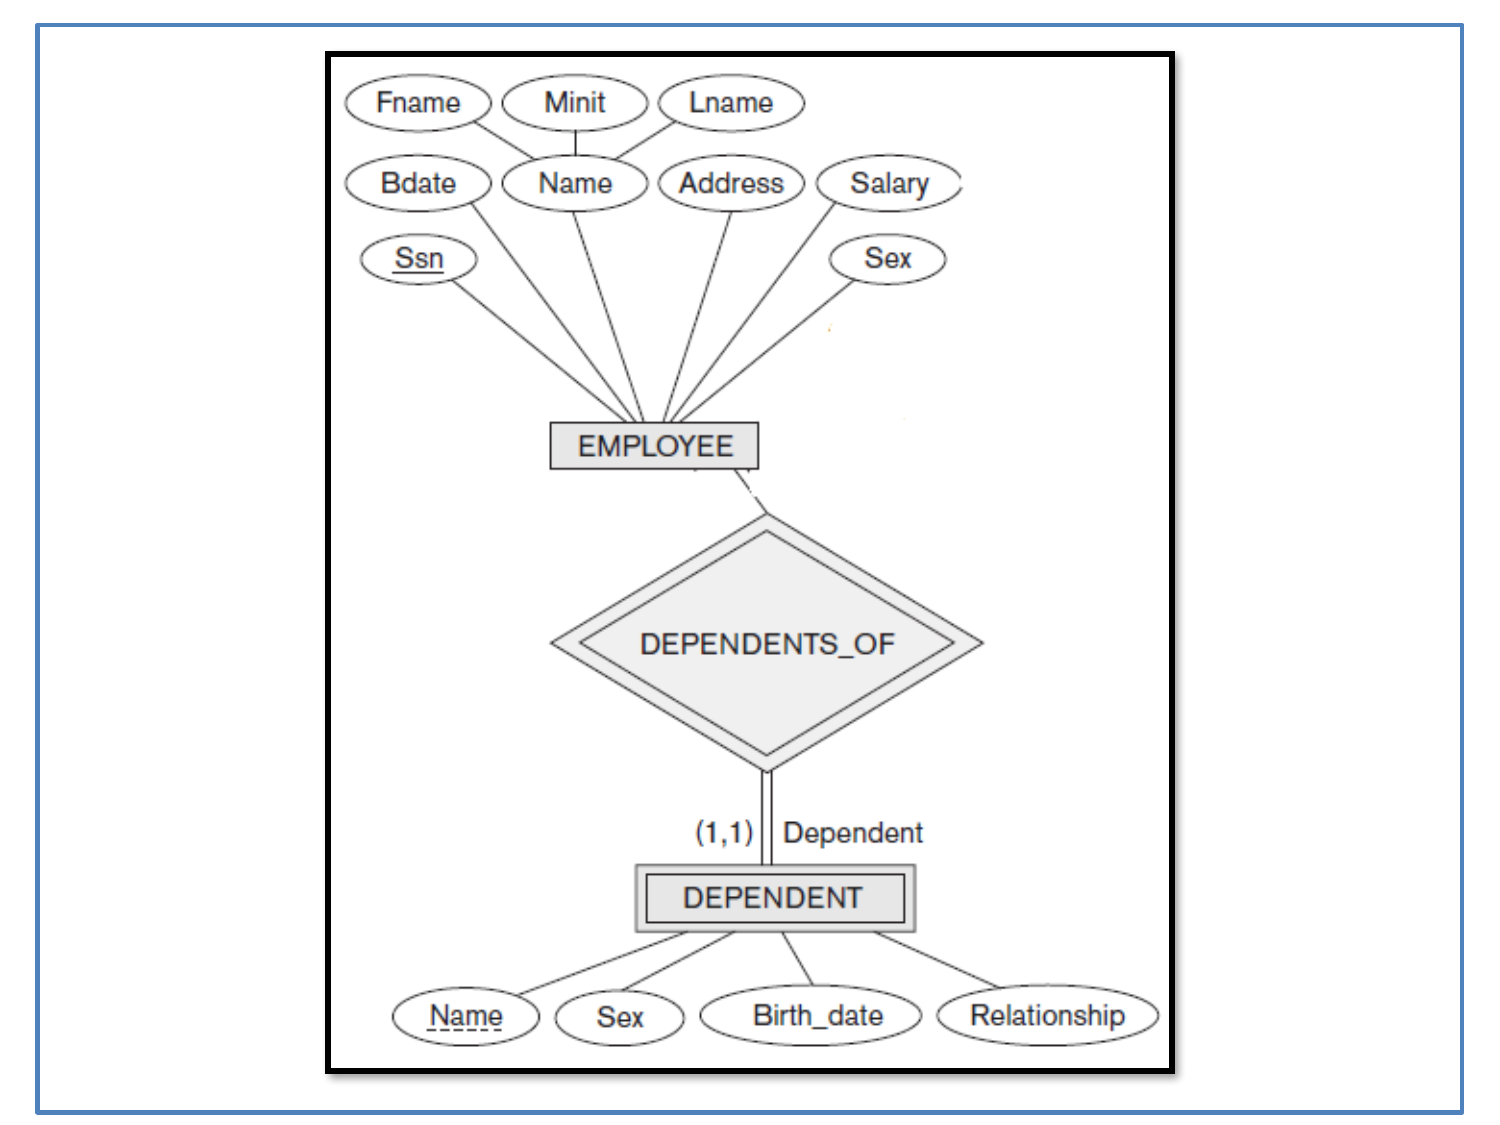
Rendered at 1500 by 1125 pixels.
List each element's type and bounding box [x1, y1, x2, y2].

picture [330, 57, 1169, 1068]
text_box [35, 23, 1464, 1115]
